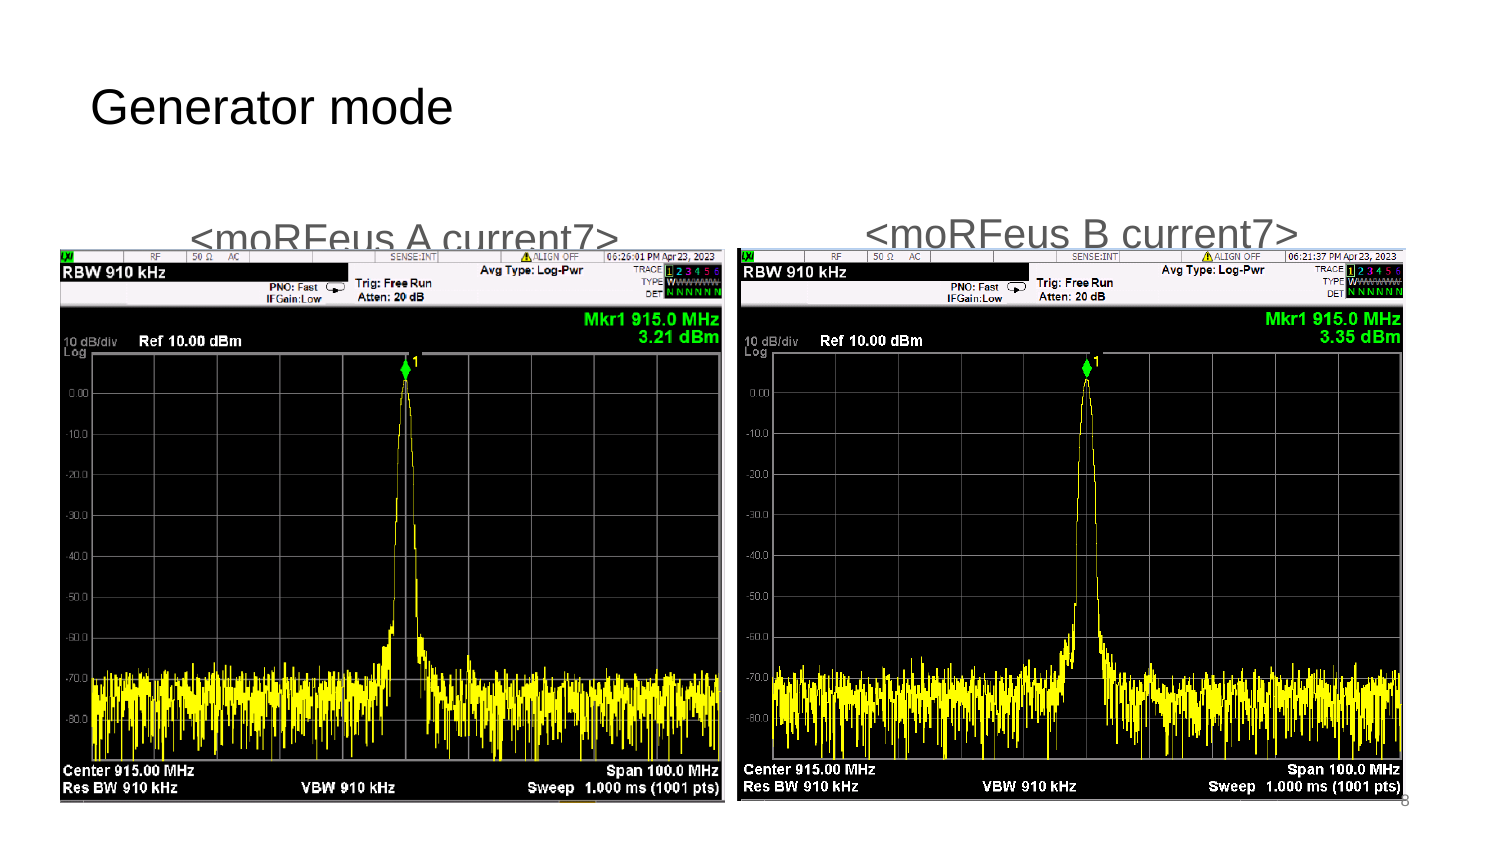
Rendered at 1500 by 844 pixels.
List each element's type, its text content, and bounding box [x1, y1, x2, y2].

list <moRFeus A current7> [174, 196, 780, 259]
picture [737, 248, 1406, 802]
slide_number 8 [1200, 782, 1425, 827]
picture [59, 249, 726, 803]
list <moRFeus B current7> [849, 191, 1455, 276]
title Generator mode [75, 33, 1425, 175]
